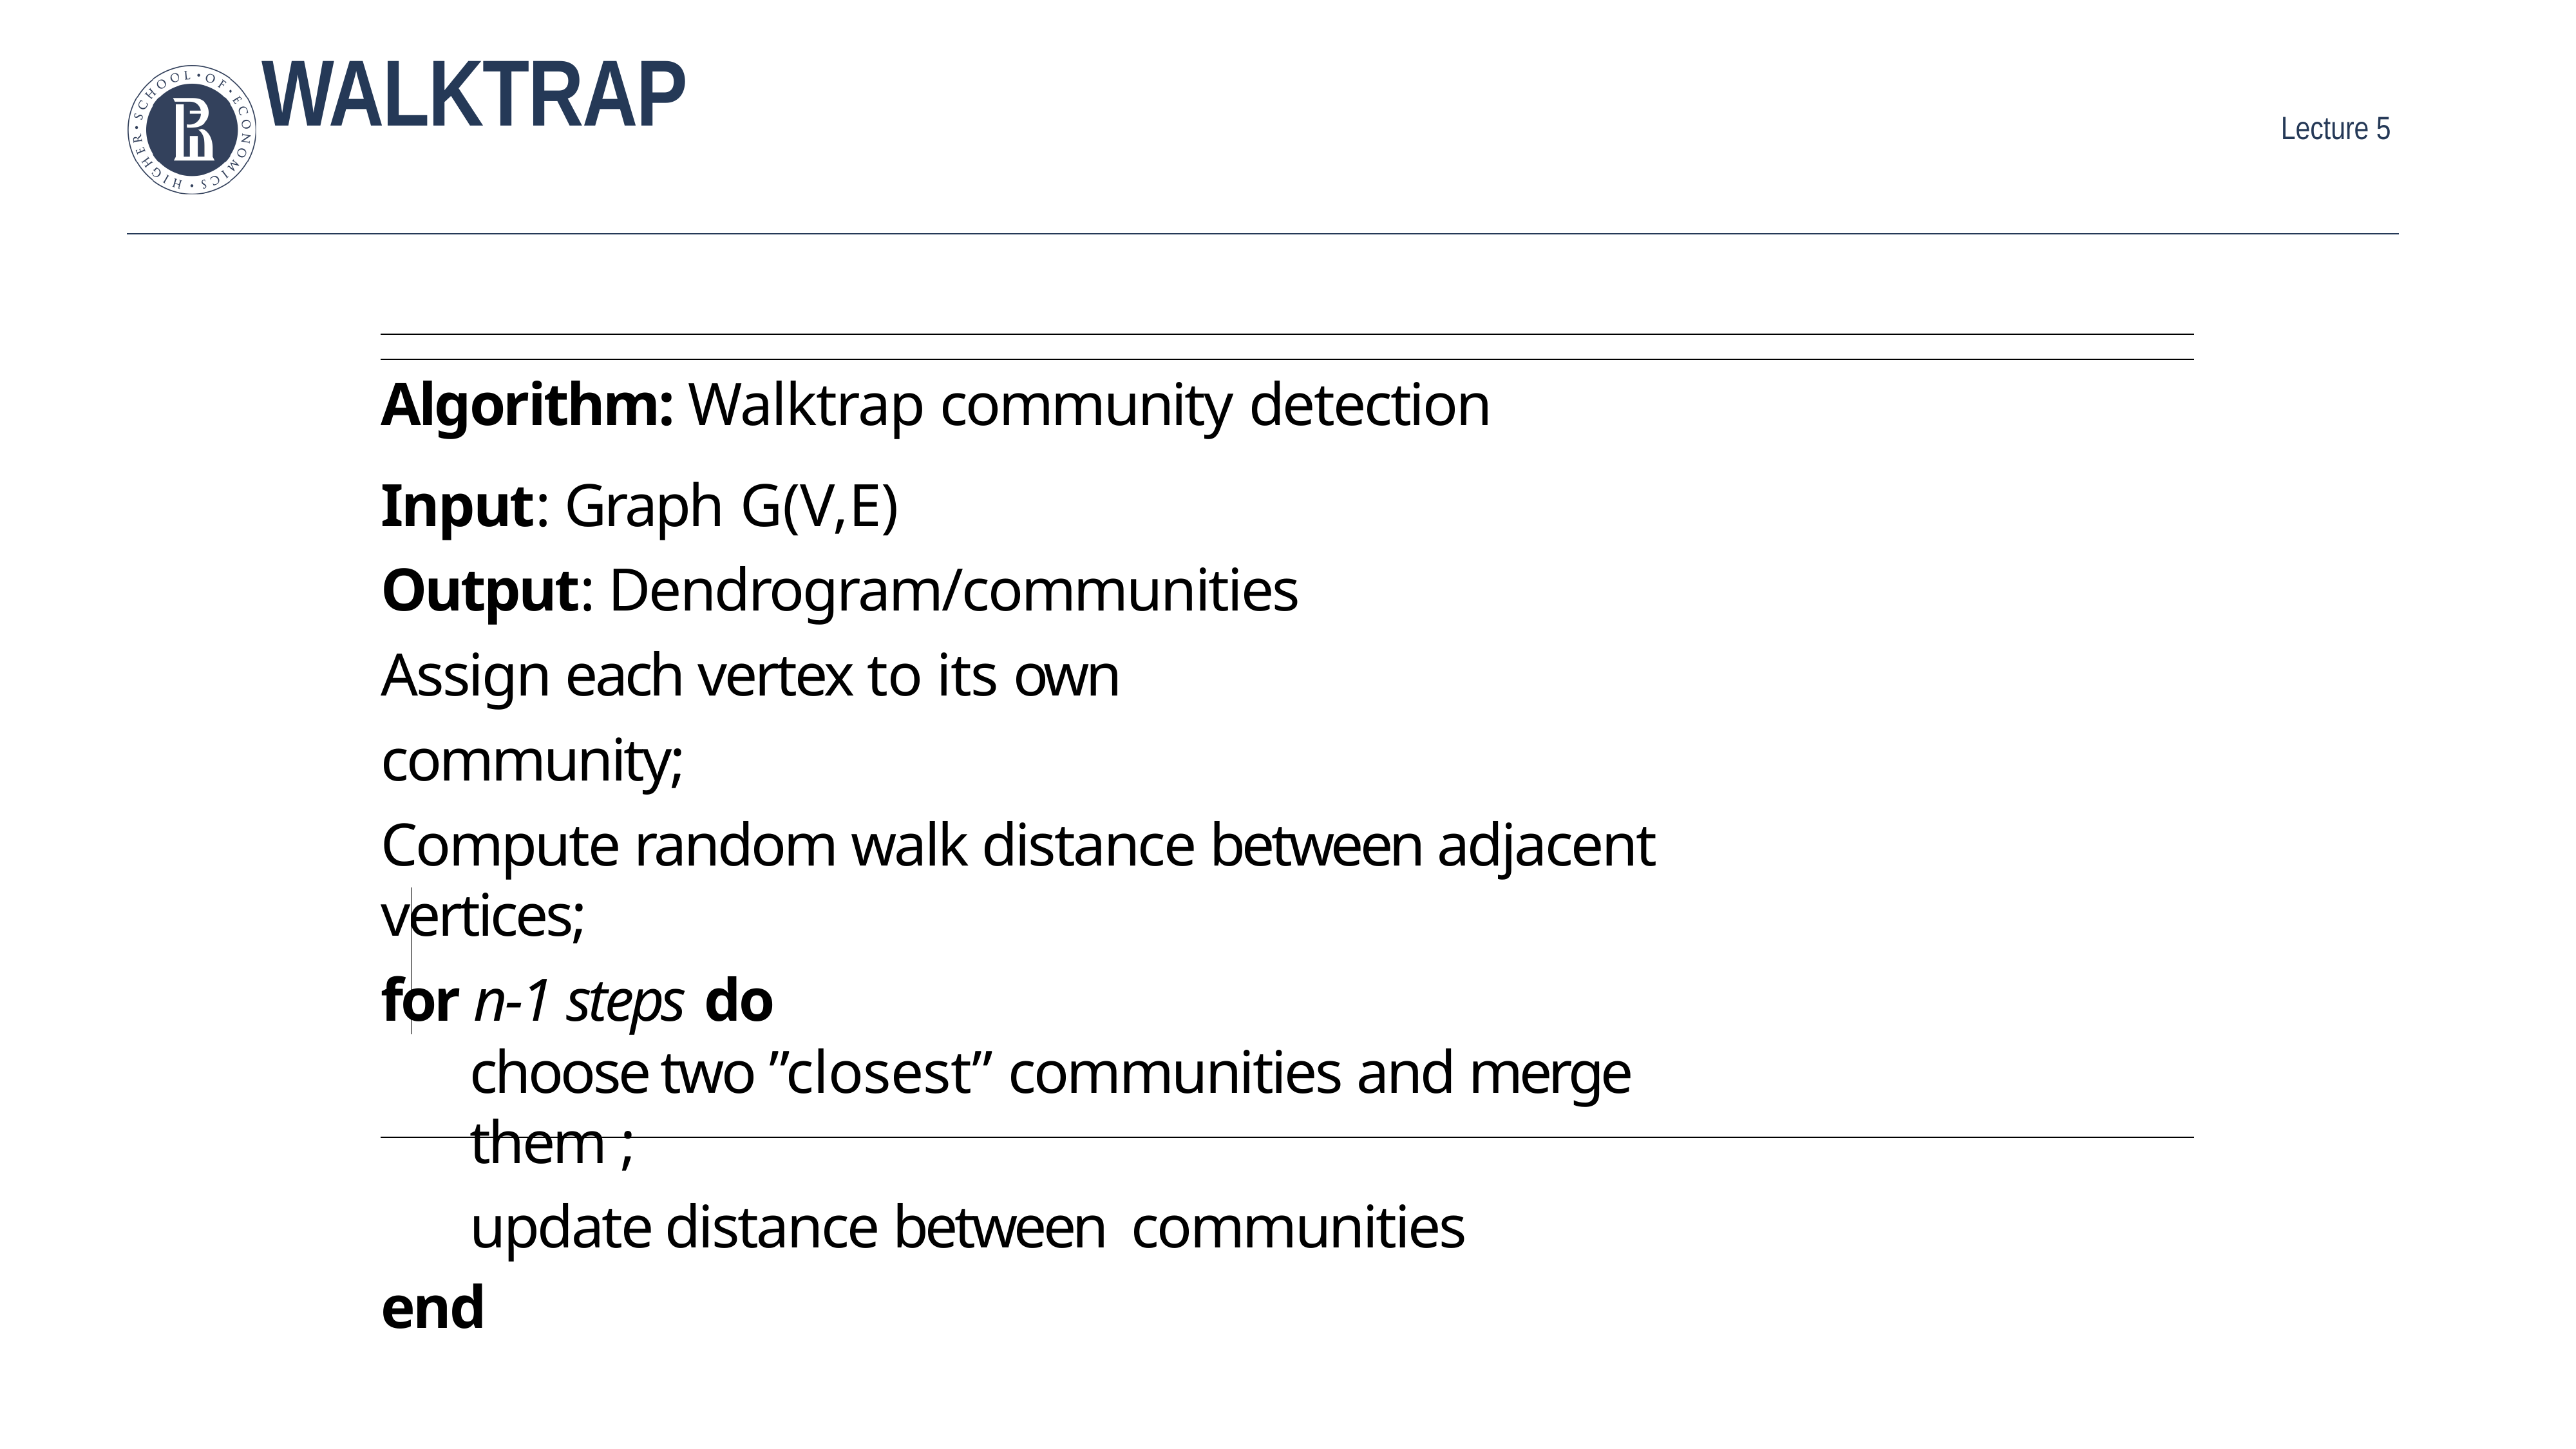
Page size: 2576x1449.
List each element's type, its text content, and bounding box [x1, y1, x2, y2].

title Walktrap [256, 0, 1906, 210]
text_box Algorithm: Walktrap community detection Input: Graph G(V,E) Output: Dendrogram/communities Assign each vertex to its own community; Compute random walk distance between adjacent vertices; for n-1 steps do choose two ”closest” communities and merge them ; update distance between communities end [375, 330, 1806, 1340]
picture [128, 65, 256, 194]
